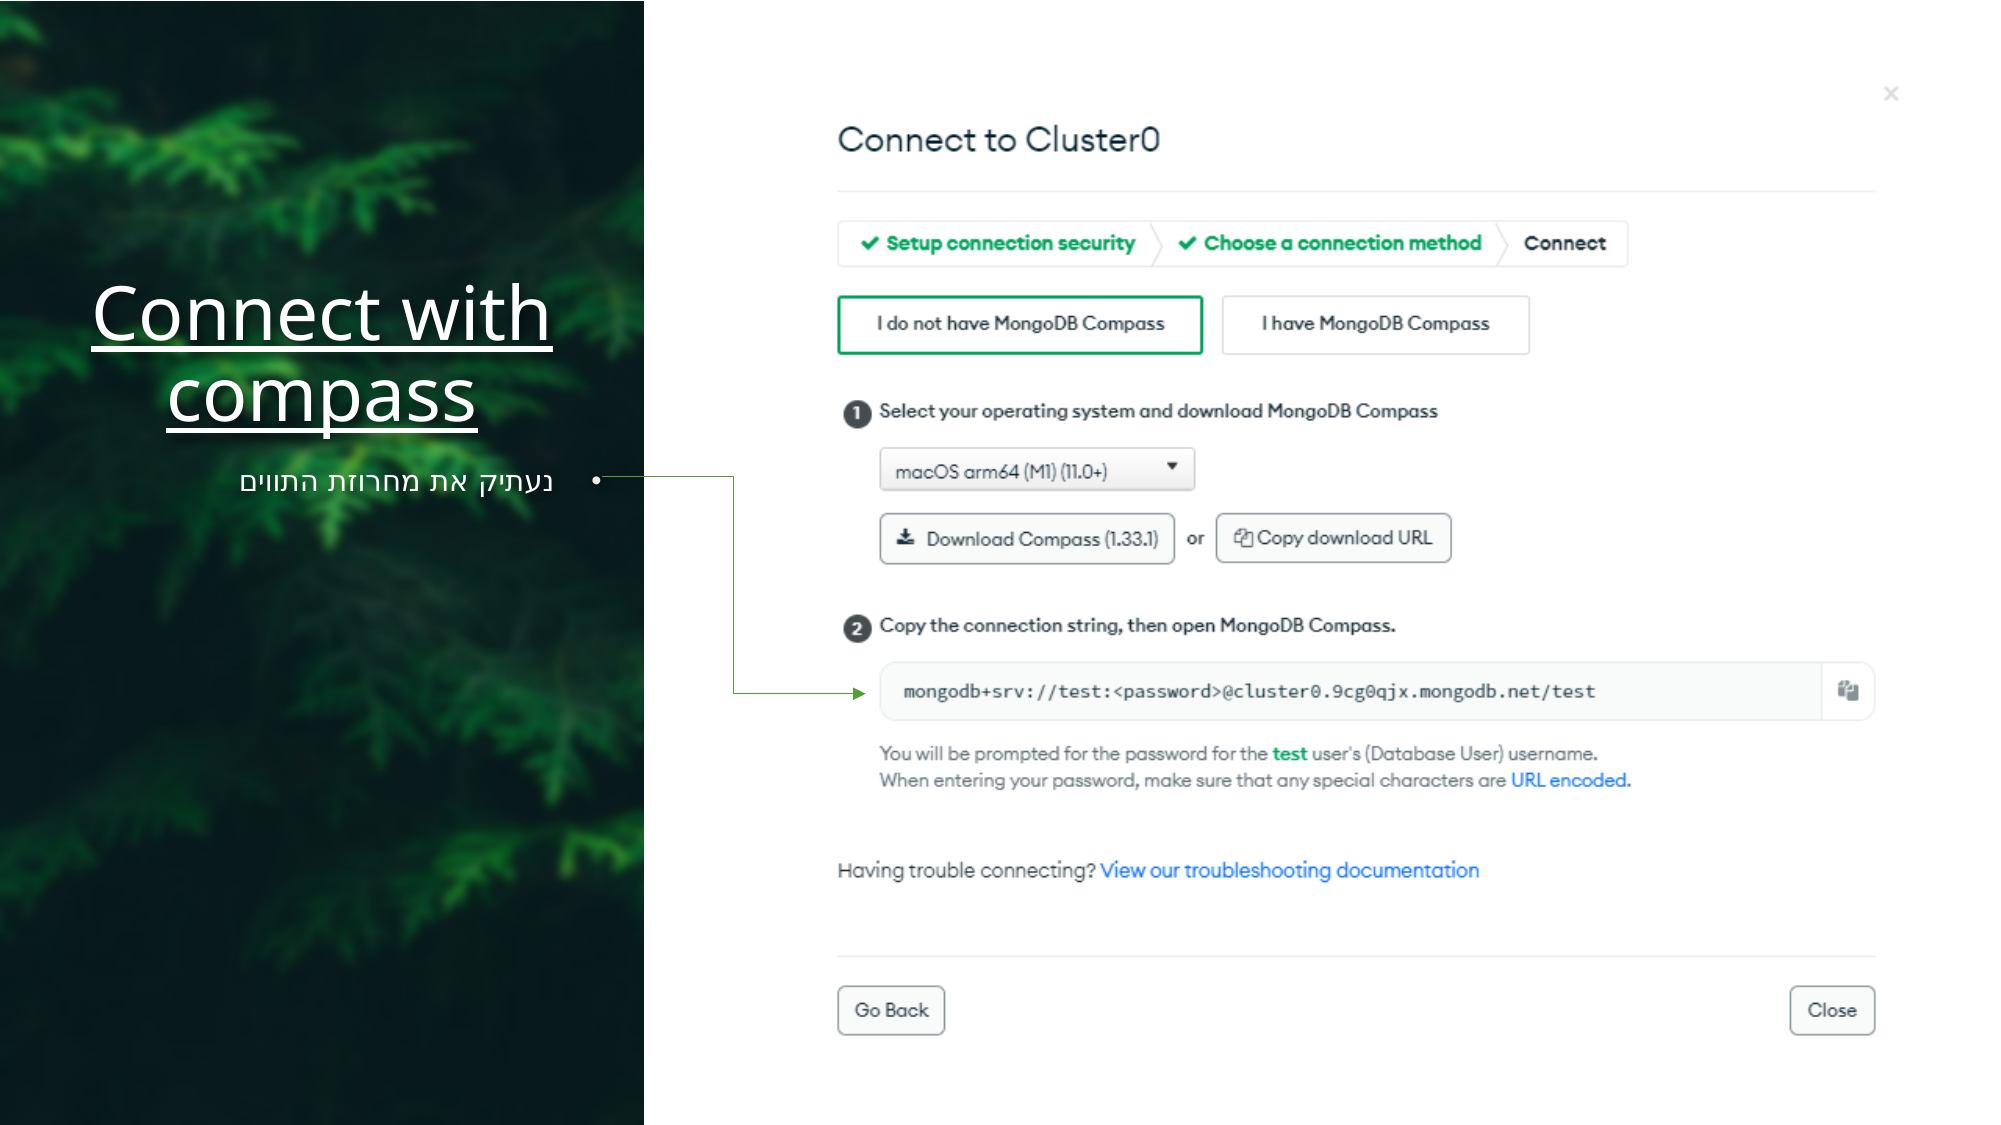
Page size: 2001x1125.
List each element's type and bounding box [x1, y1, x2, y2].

text_box [601, 476, 866, 694]
picture [0, 1, 644, 1125]
picture [797, 61, 1915, 1064]
